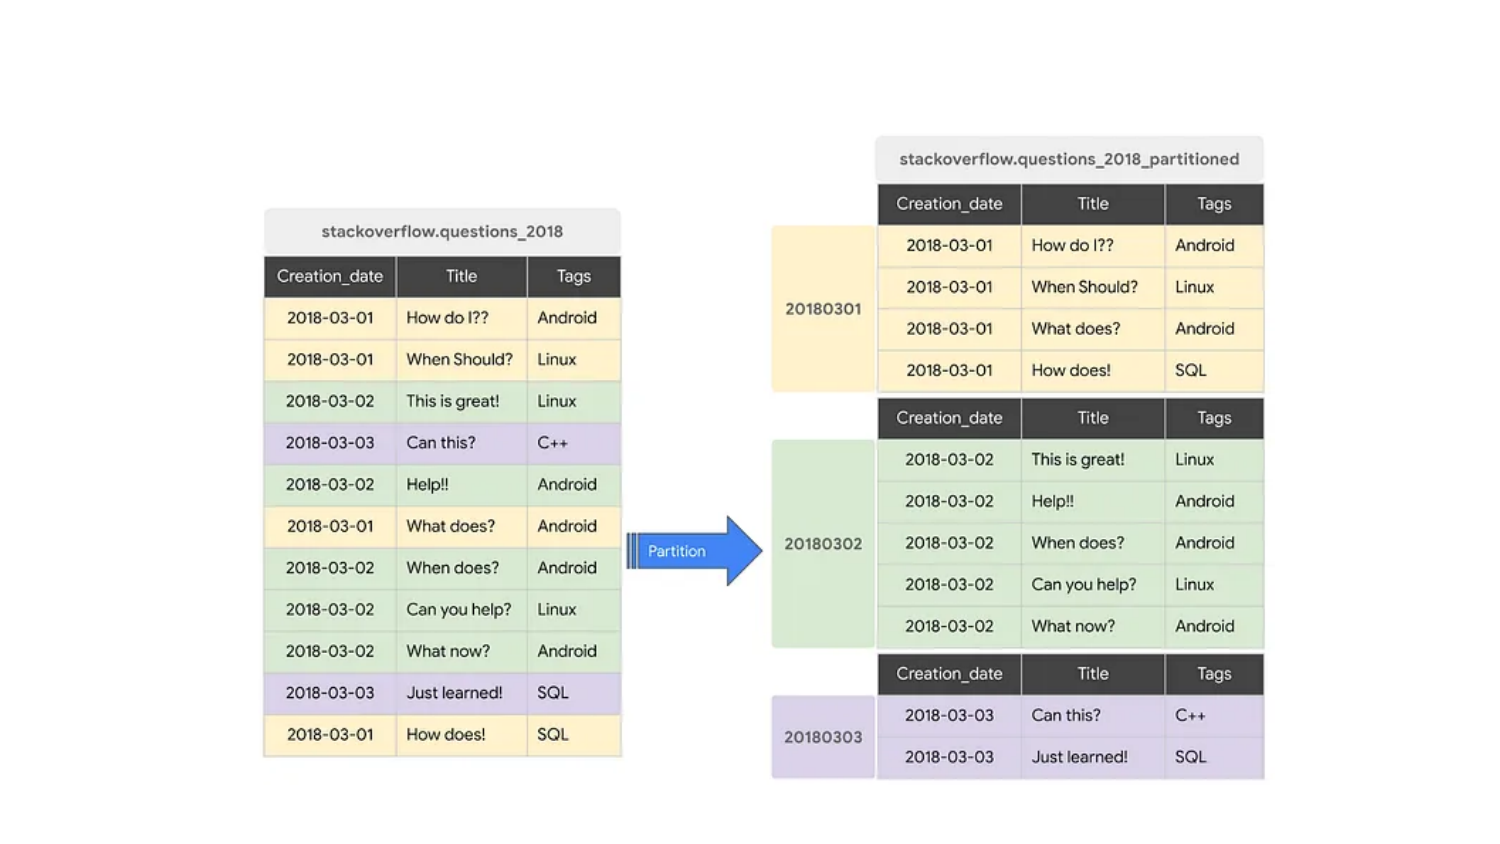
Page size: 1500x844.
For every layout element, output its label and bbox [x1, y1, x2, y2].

picture [253, 132, 1275, 785]
